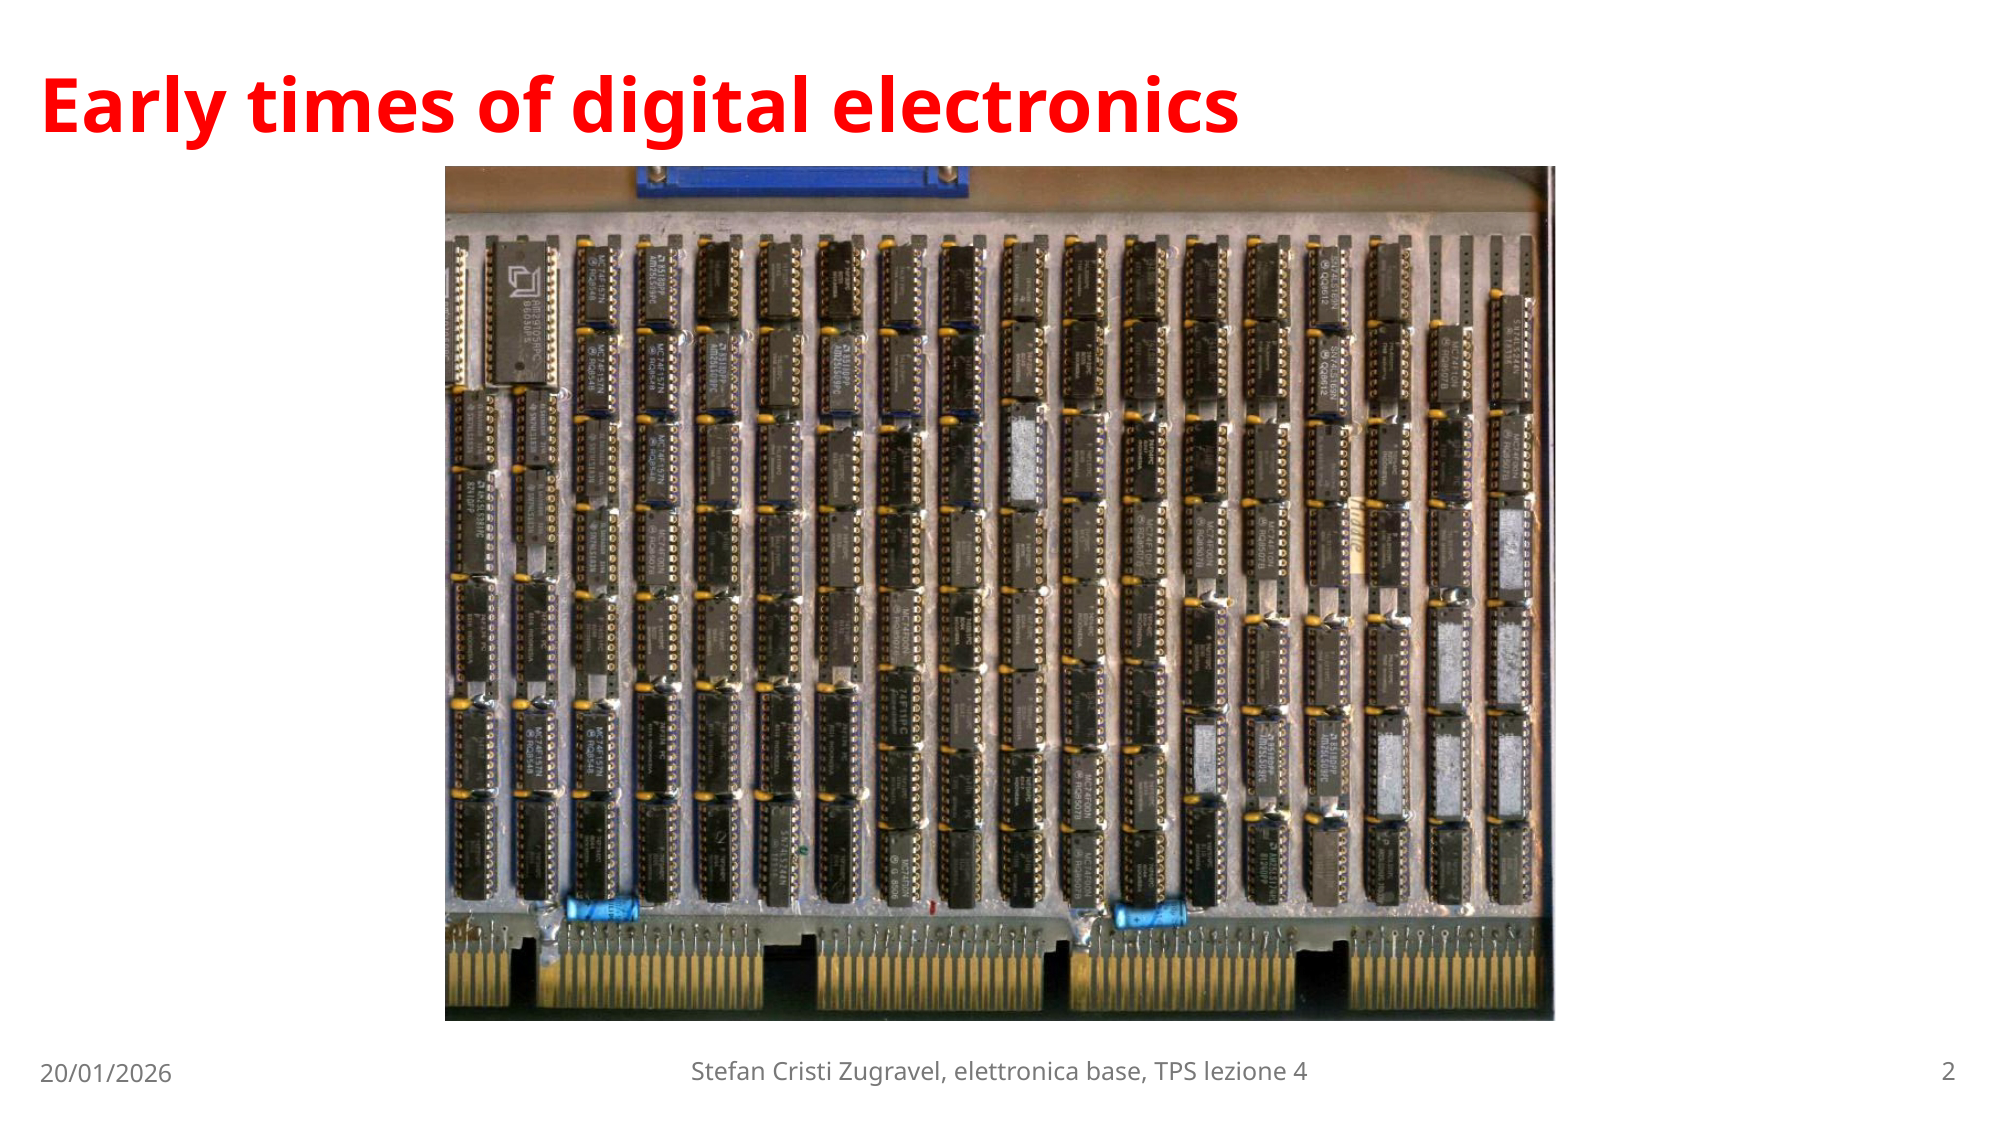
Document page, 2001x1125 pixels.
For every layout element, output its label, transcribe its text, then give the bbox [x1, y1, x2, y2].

picture [444, 164, 1556, 1022]
slide_number 2 [1520, 1042, 1971, 1103]
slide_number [24, 1042, 475, 1103]
title Early times of digital electronics [24, 22, 1971, 195]
footer Stefan Cristi Zugravel, elettronica base, TPS lezione 4 [662, 1042, 1338, 1103]
